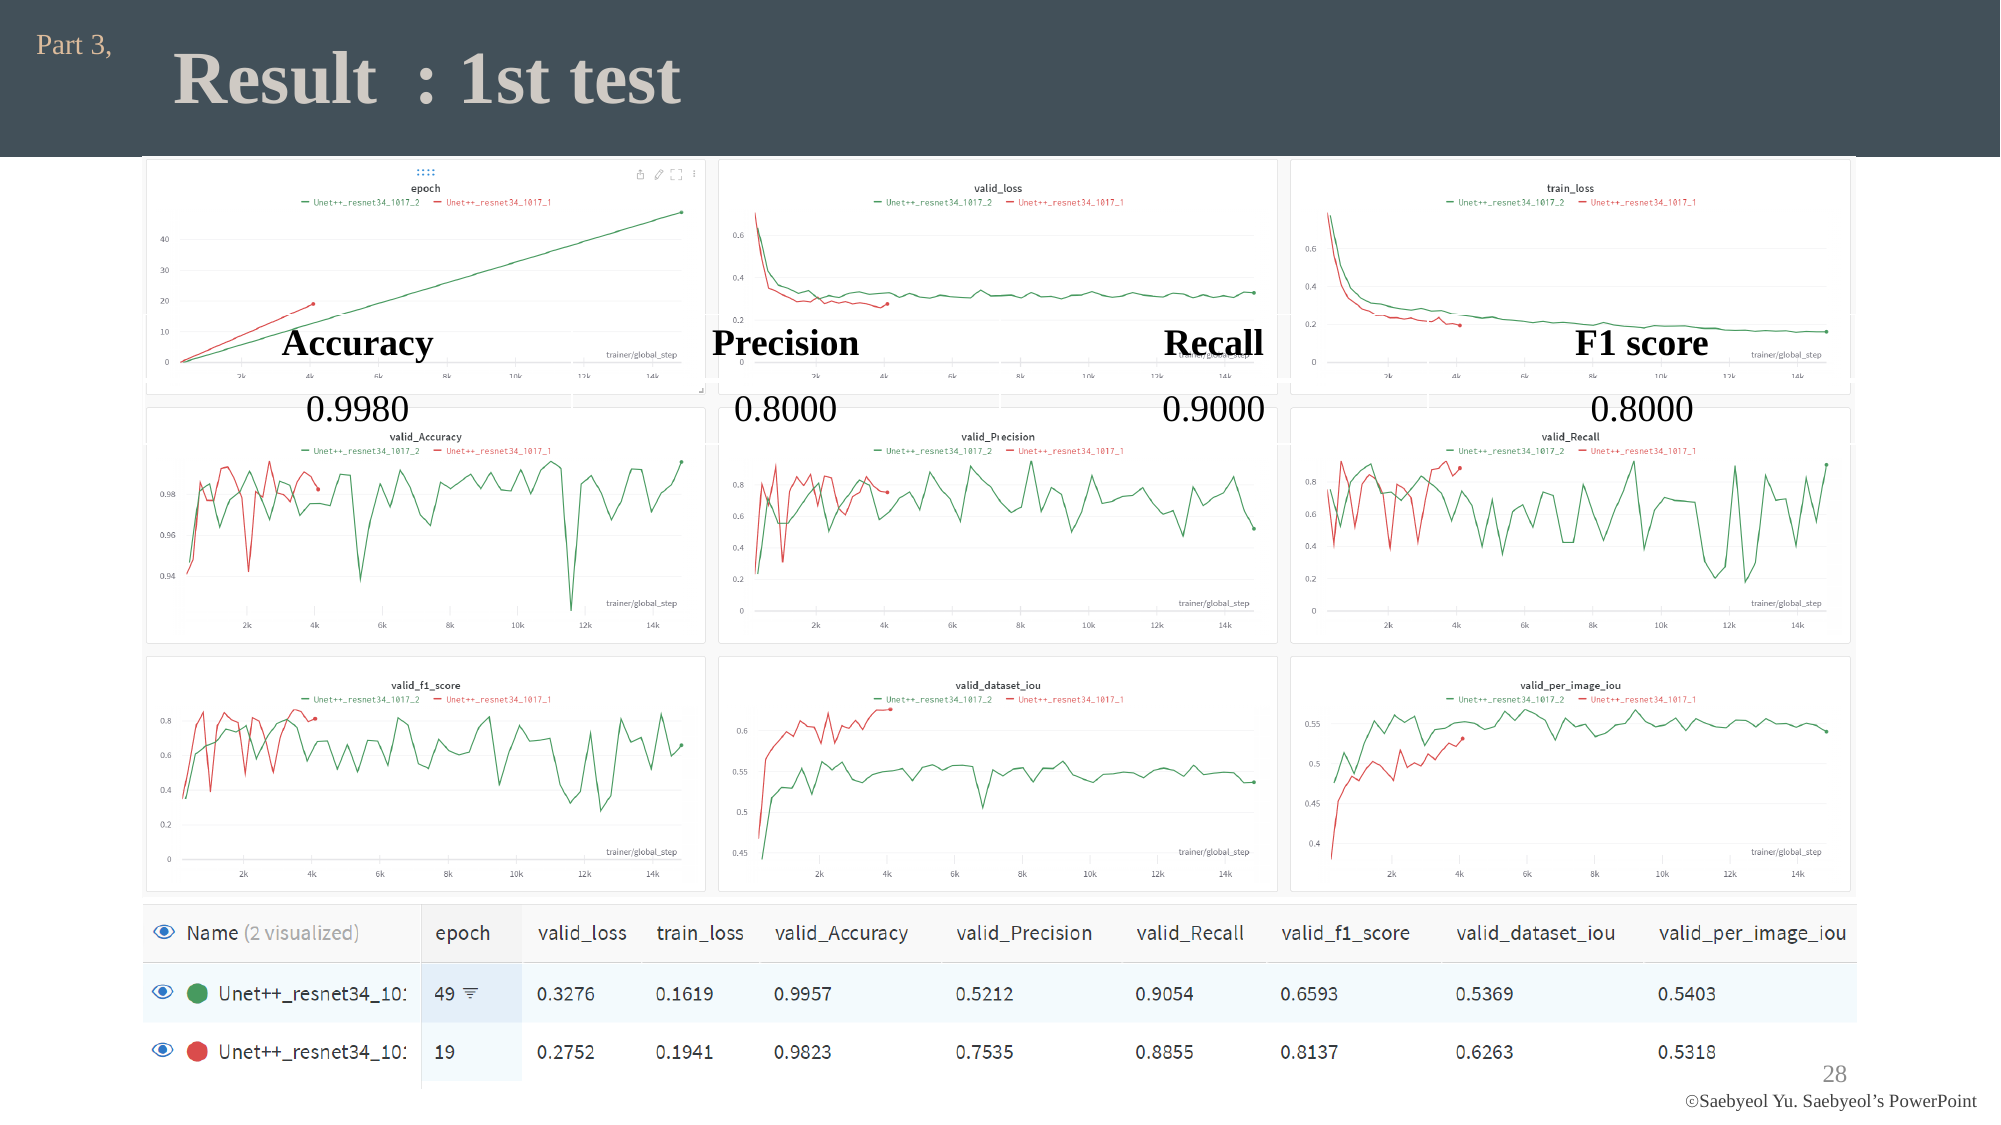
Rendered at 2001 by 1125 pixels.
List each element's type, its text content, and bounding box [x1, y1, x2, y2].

text_box Result : 1st test [158, 20, 1402, 126]
text_box [0, 0, 2000, 158]
picture [142, 156, 1857, 1090]
slide_number 28 [1412, 1042, 1863, 1103]
text_box Part 3, [21, 18, 128, 68]
